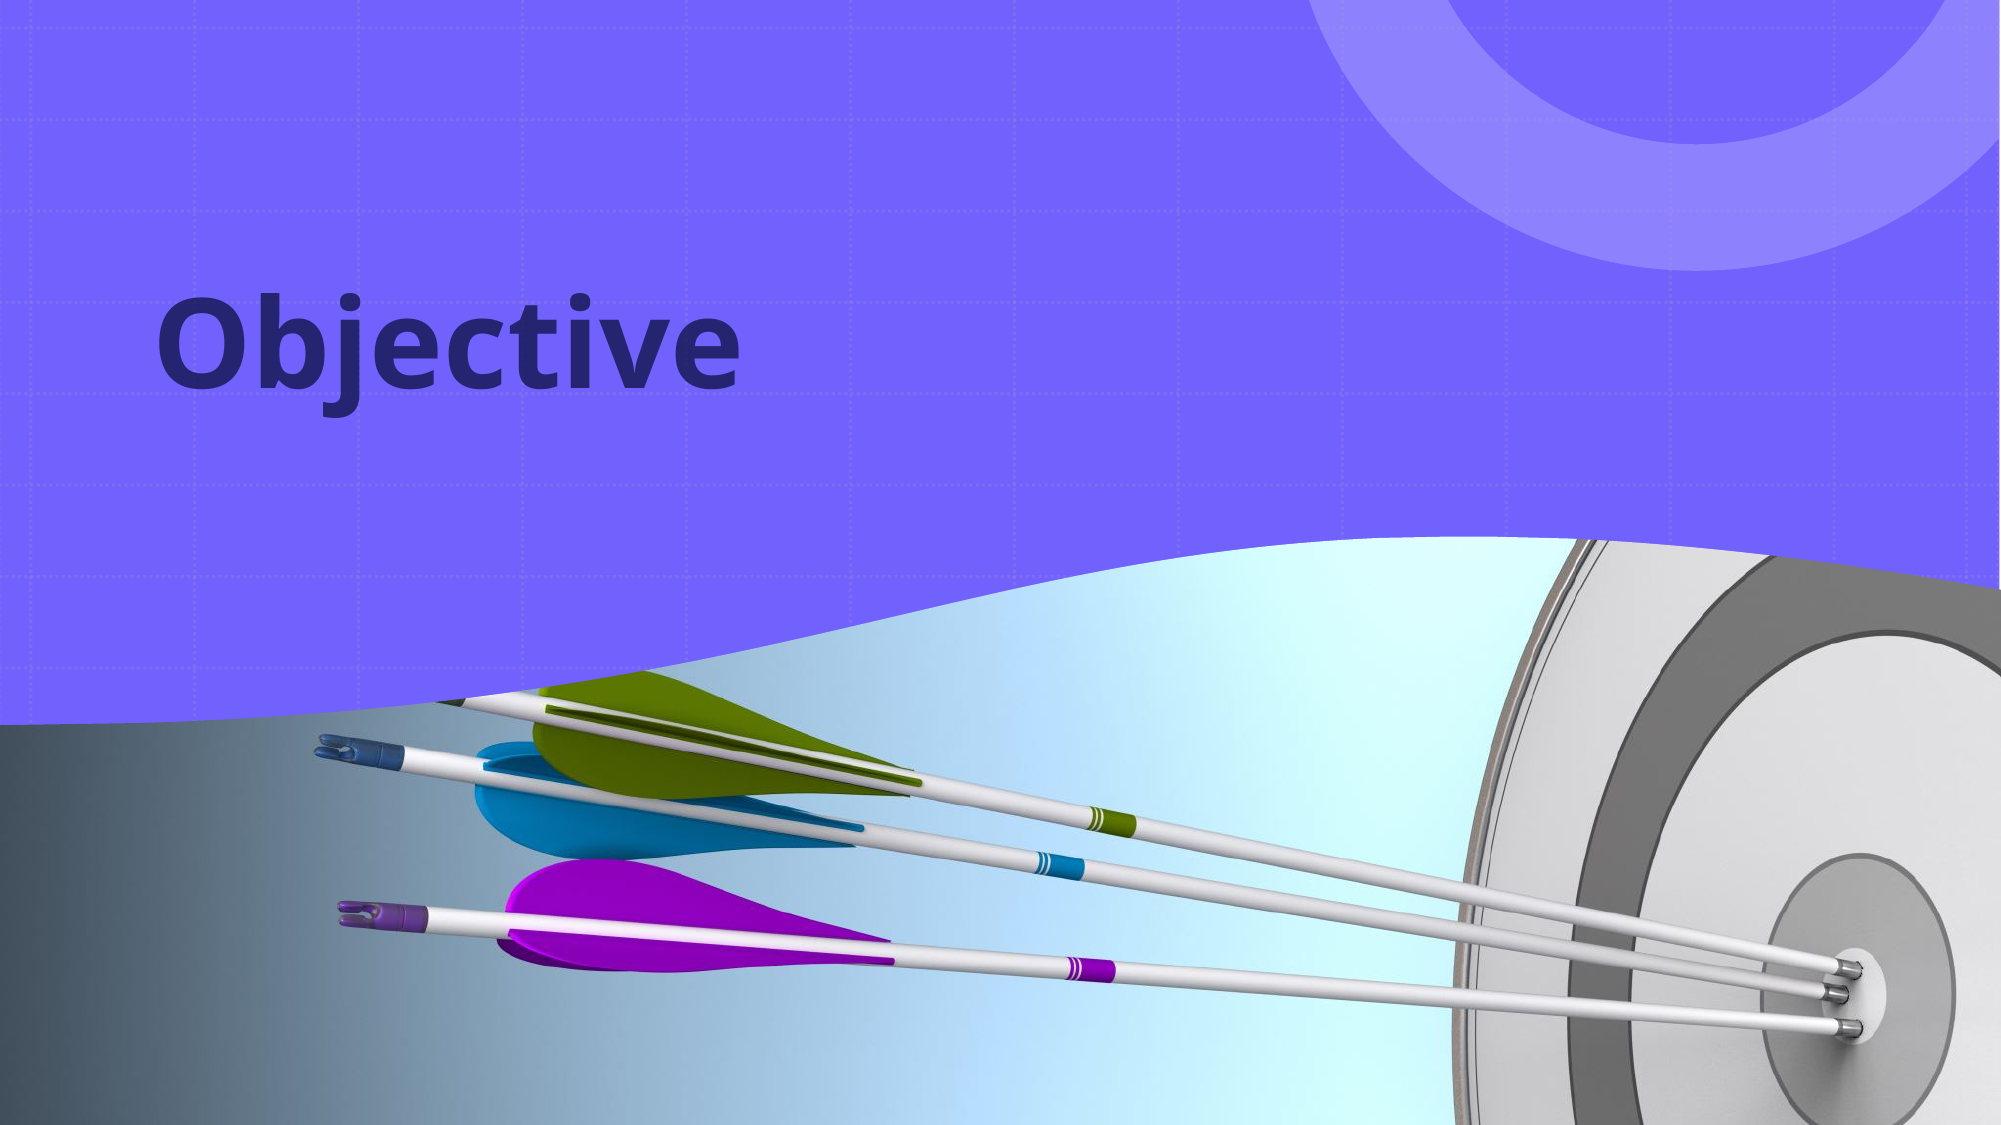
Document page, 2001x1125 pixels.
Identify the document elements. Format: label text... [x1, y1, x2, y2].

text_box Objective [137, 120, 1211, 536]
picture [0, 536, 2001, 1125]
